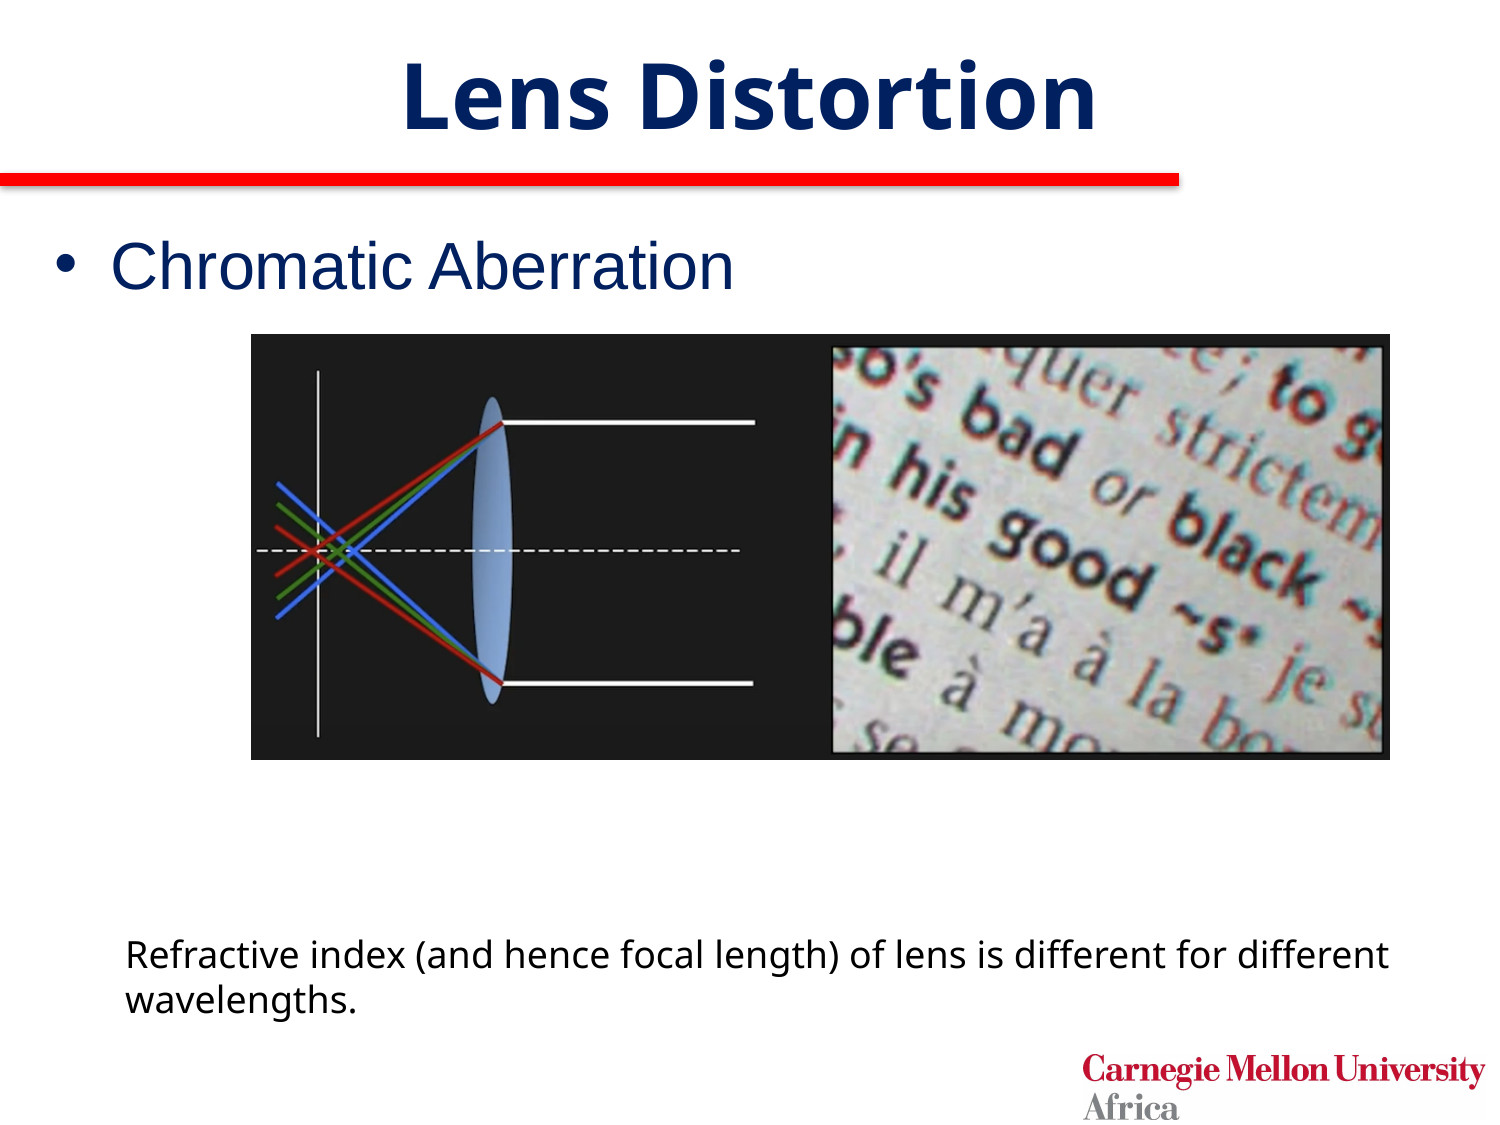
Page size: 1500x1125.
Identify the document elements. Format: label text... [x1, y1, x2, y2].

title Lens Distortion [75, 0, 1425, 187]
text_box Refractive index (and hence focal length) of lens is different for different wavelengths. [110, 923, 1461, 1029]
list Chromatic Aberration [39, 215, 1390, 958]
picture [251, 334, 1390, 761]
picture [1083, 1054, 1486, 1120]
